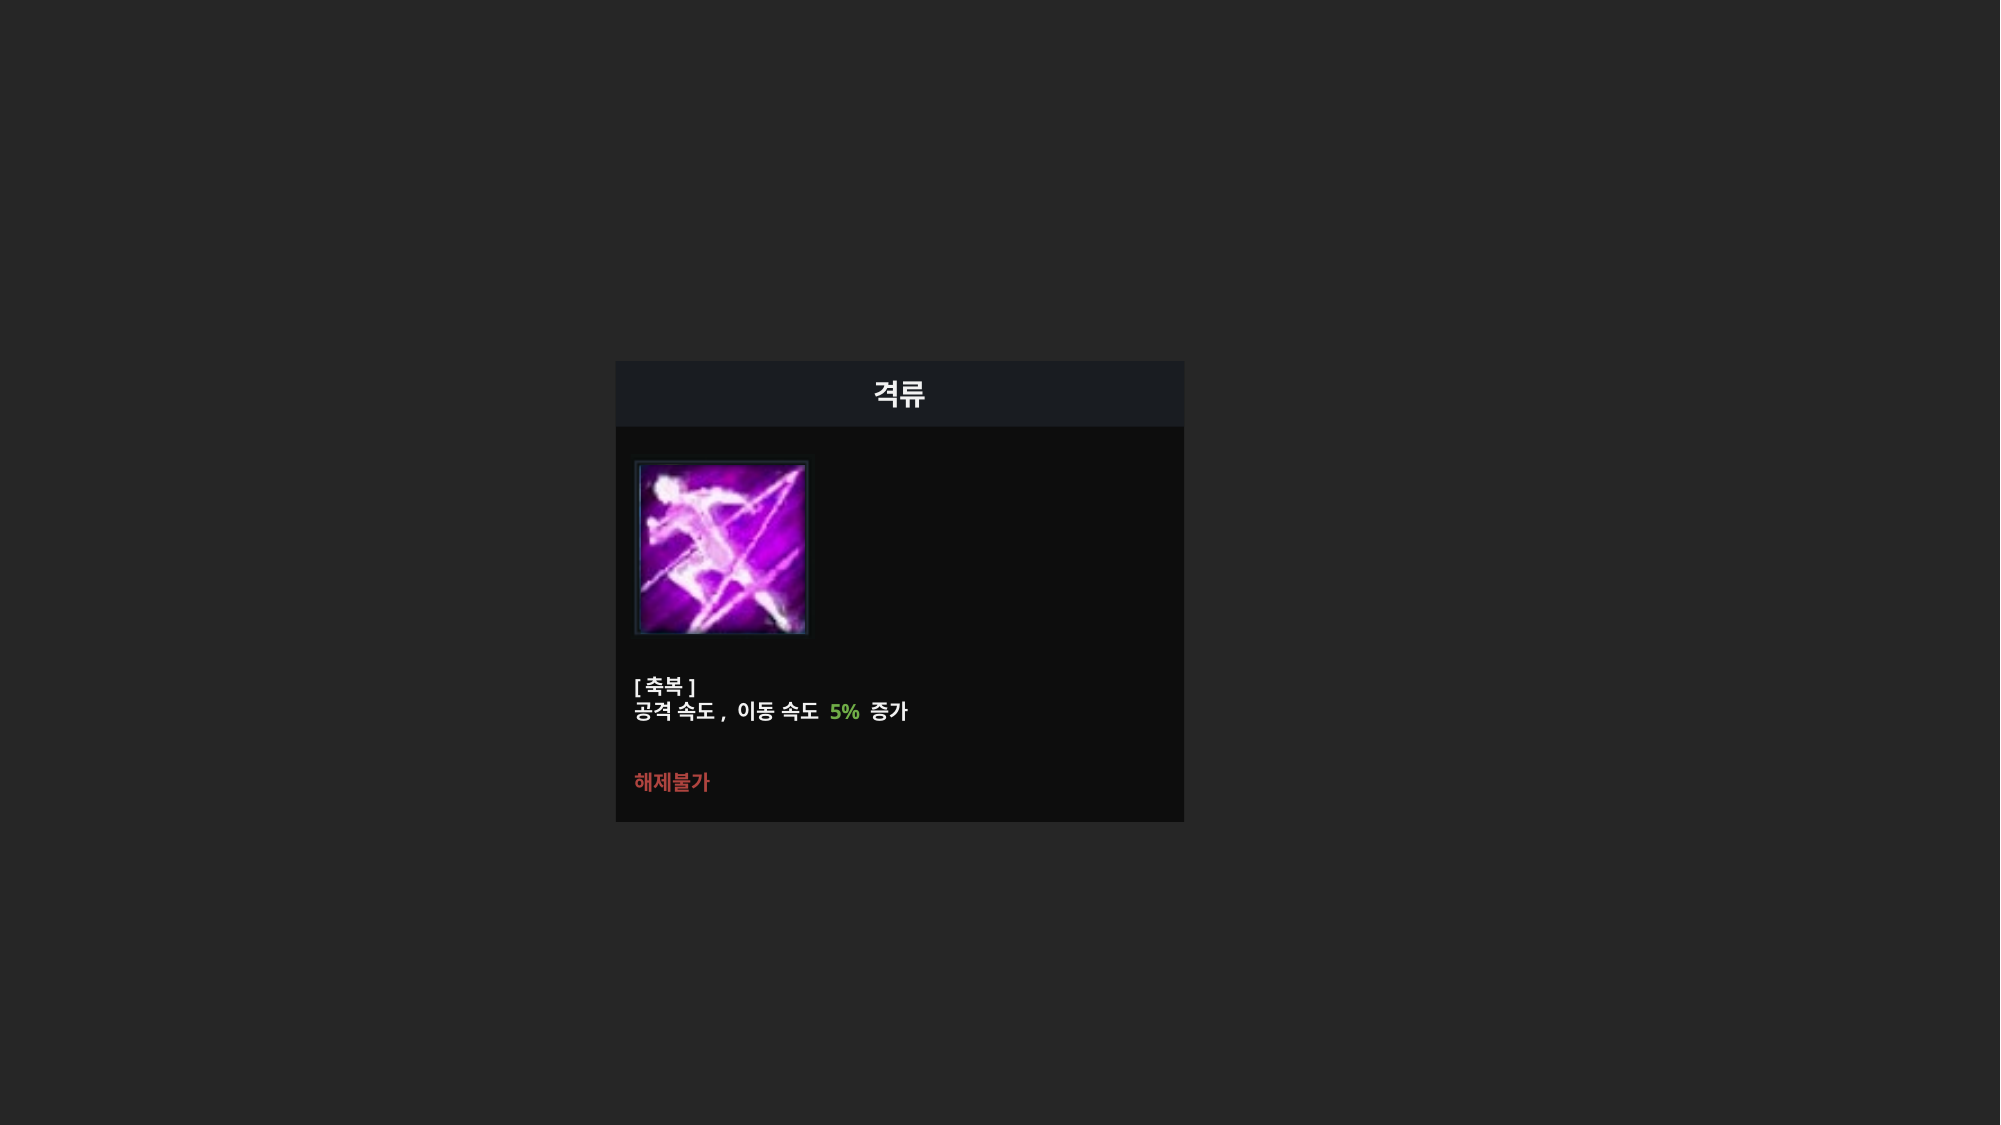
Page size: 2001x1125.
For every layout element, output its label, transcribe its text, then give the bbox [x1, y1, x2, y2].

text_box [615, 428, 1185, 823]
text_box [615, 360, 1185, 428]
picture [630, 454, 816, 639]
text_box 격류 [758, 368, 1042, 419]
text_box [축복] 공격 속도, 이동 속도 5% 증가 [619, 665, 1163, 731]
text_box 해제불가 [619, 762, 1163, 802]
